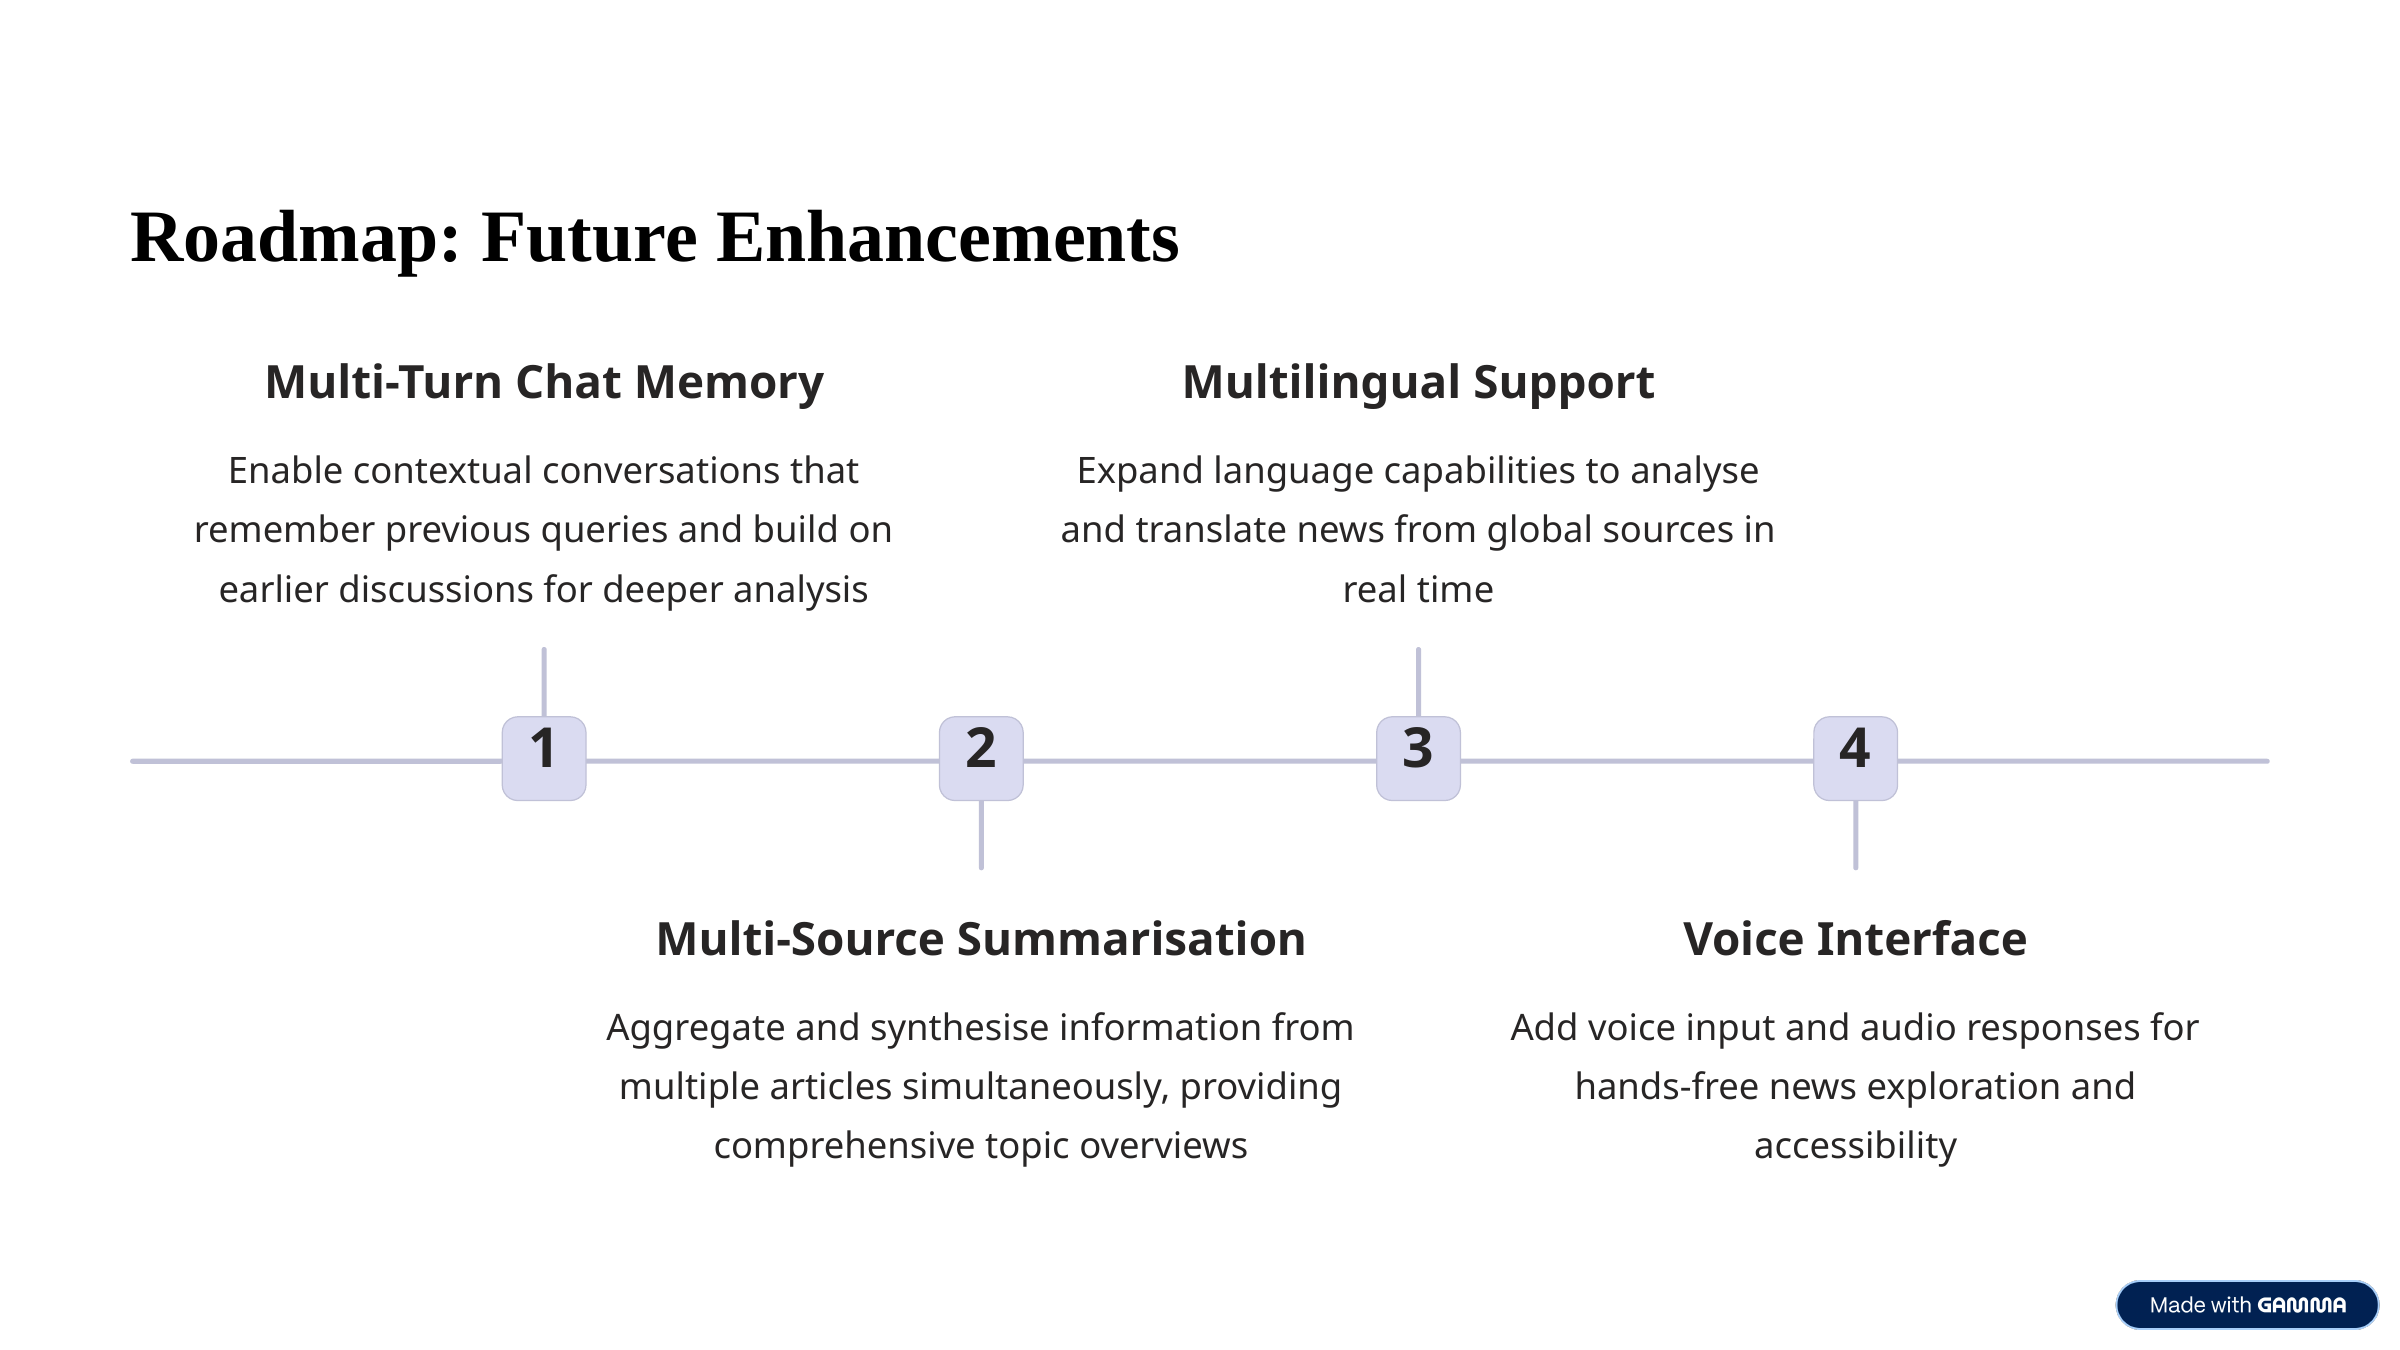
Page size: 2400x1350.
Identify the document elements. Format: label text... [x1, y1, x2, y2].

text_box [541, 647, 547, 716]
text_box 4 [1827, 723, 1884, 794]
text_box Multilingual Support [1186, 350, 1652, 409]
text_box [1376, 716, 1461, 801]
picture [2106, 1271, 2389, 1339]
text_box [1024, 758, 1376, 764]
text_box [130, 758, 502, 764]
text_box Enable contextual conversations that remember previous queries and build on earlier discussions for deeper analysis [167, 431, 921, 610]
text_box 1 [516, 723, 573, 794]
text_box [939, 716, 1024, 801]
text_box [1853, 801, 1859, 871]
text_box [587, 758, 939, 764]
text_box [1461, 758, 1813, 764]
text_box [978, 801, 984, 871]
text_box 3 [1390, 723, 1447, 794]
text_box Roadmap: Future Enhancements [130, 183, 1309, 277]
text_box [1813, 716, 1898, 801]
text_box Aggregate and synthesise information from multiple articles simultaneously, providing comprehensive topic overviews [604, 987, 1359, 1167]
text_box [1416, 647, 1422, 716]
text_box [1898, 758, 2270, 764]
text_box Add voice input and audio responses for hands-free news exploration and accessibility [1478, 987, 2233, 1167]
text_box Multi-Turn Chat Memory [265, 350, 823, 409]
text_box Voice Interface [1623, 907, 2089, 966]
text_box [502, 716, 587, 801]
text_box Multi-Source Summarisation [655, 907, 1308, 966]
text_box 2 [953, 723, 1010, 794]
text_box Expand language capabilities to analyse and translate news from global sources in real time [1041, 431, 1796, 610]
